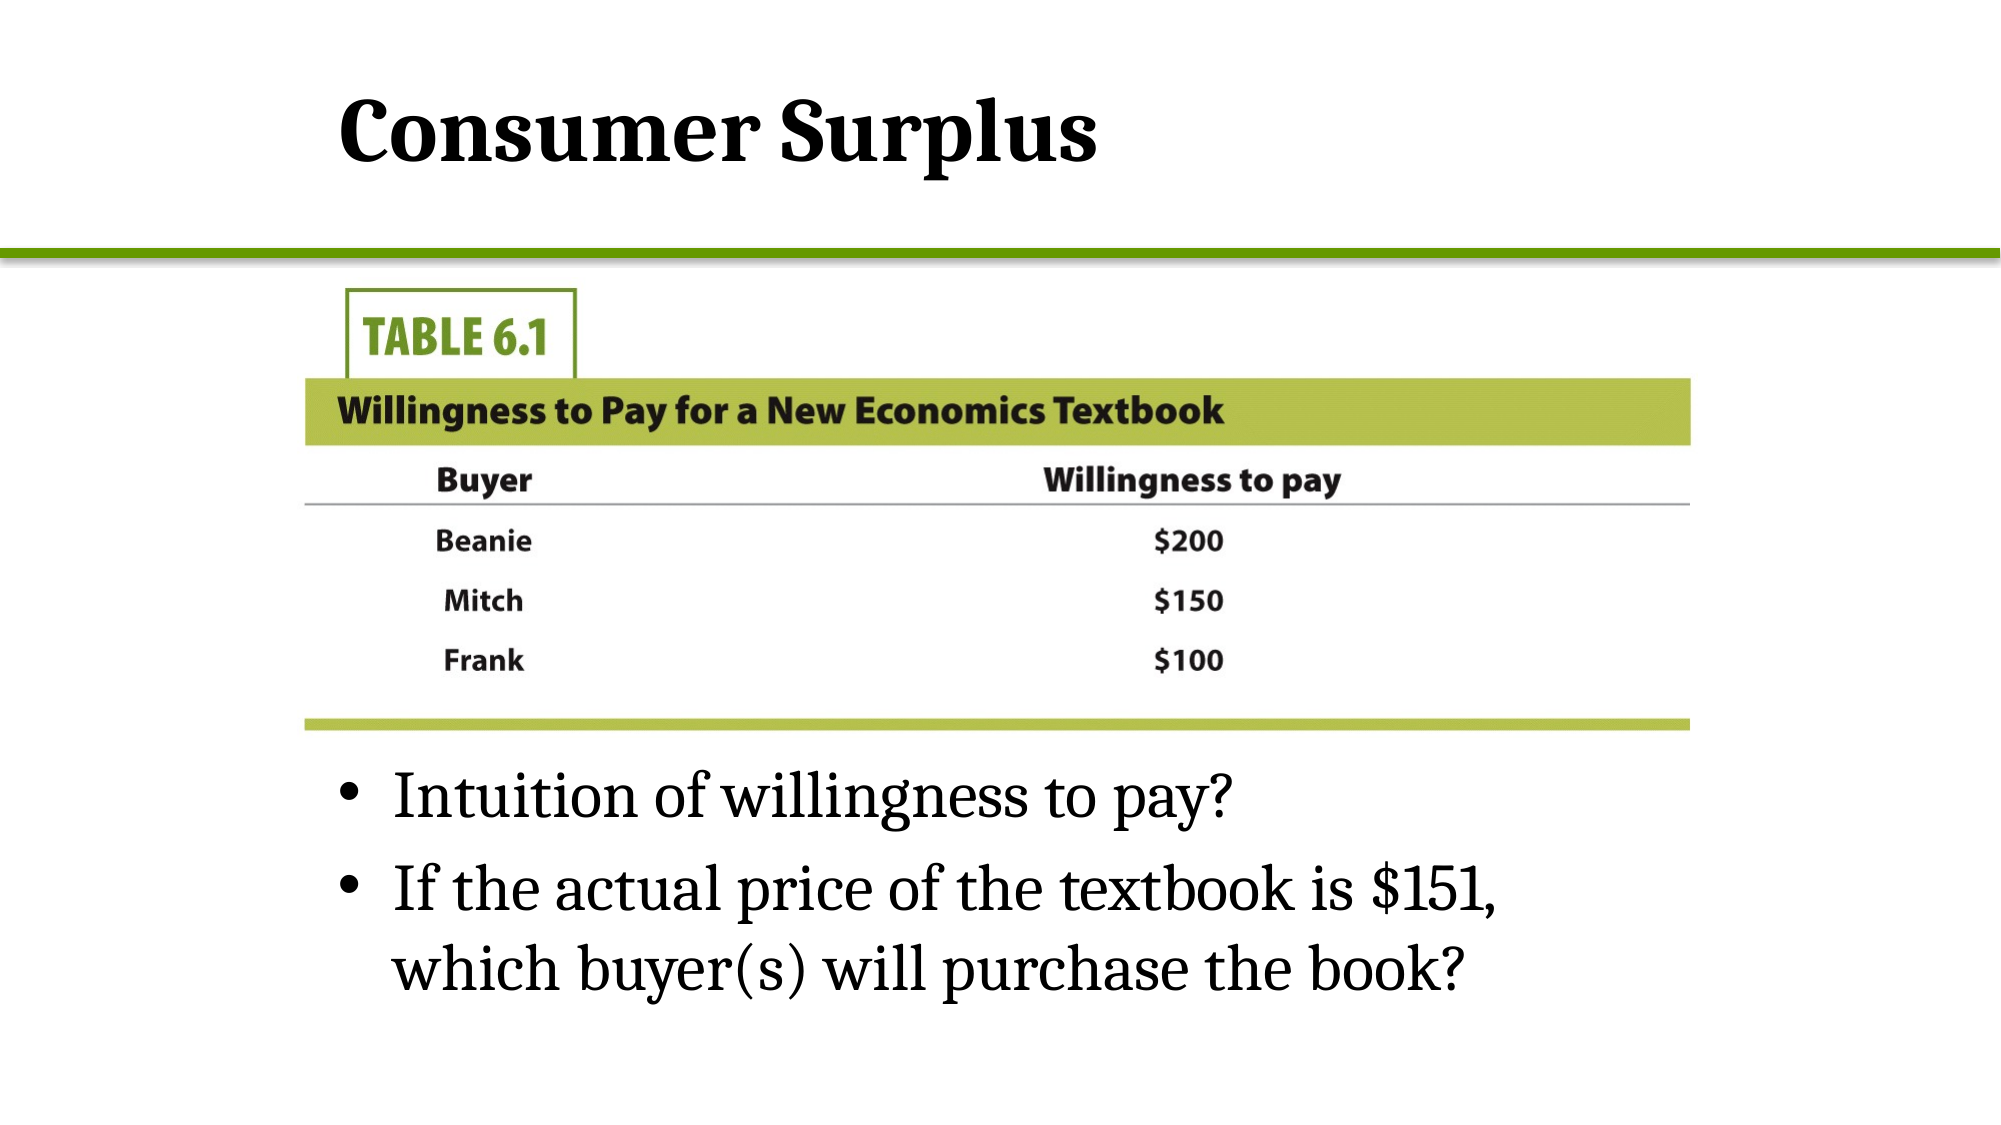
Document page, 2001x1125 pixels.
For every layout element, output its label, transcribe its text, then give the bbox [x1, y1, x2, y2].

list Intuition of willingness to pay? If the actual price of the textbook is $151, which buyer(s) will purchase the book? [322, 747, 1673, 1055]
title Consumer Surplus [324, 0, 1675, 251]
picture [297, 277, 1698, 739]
